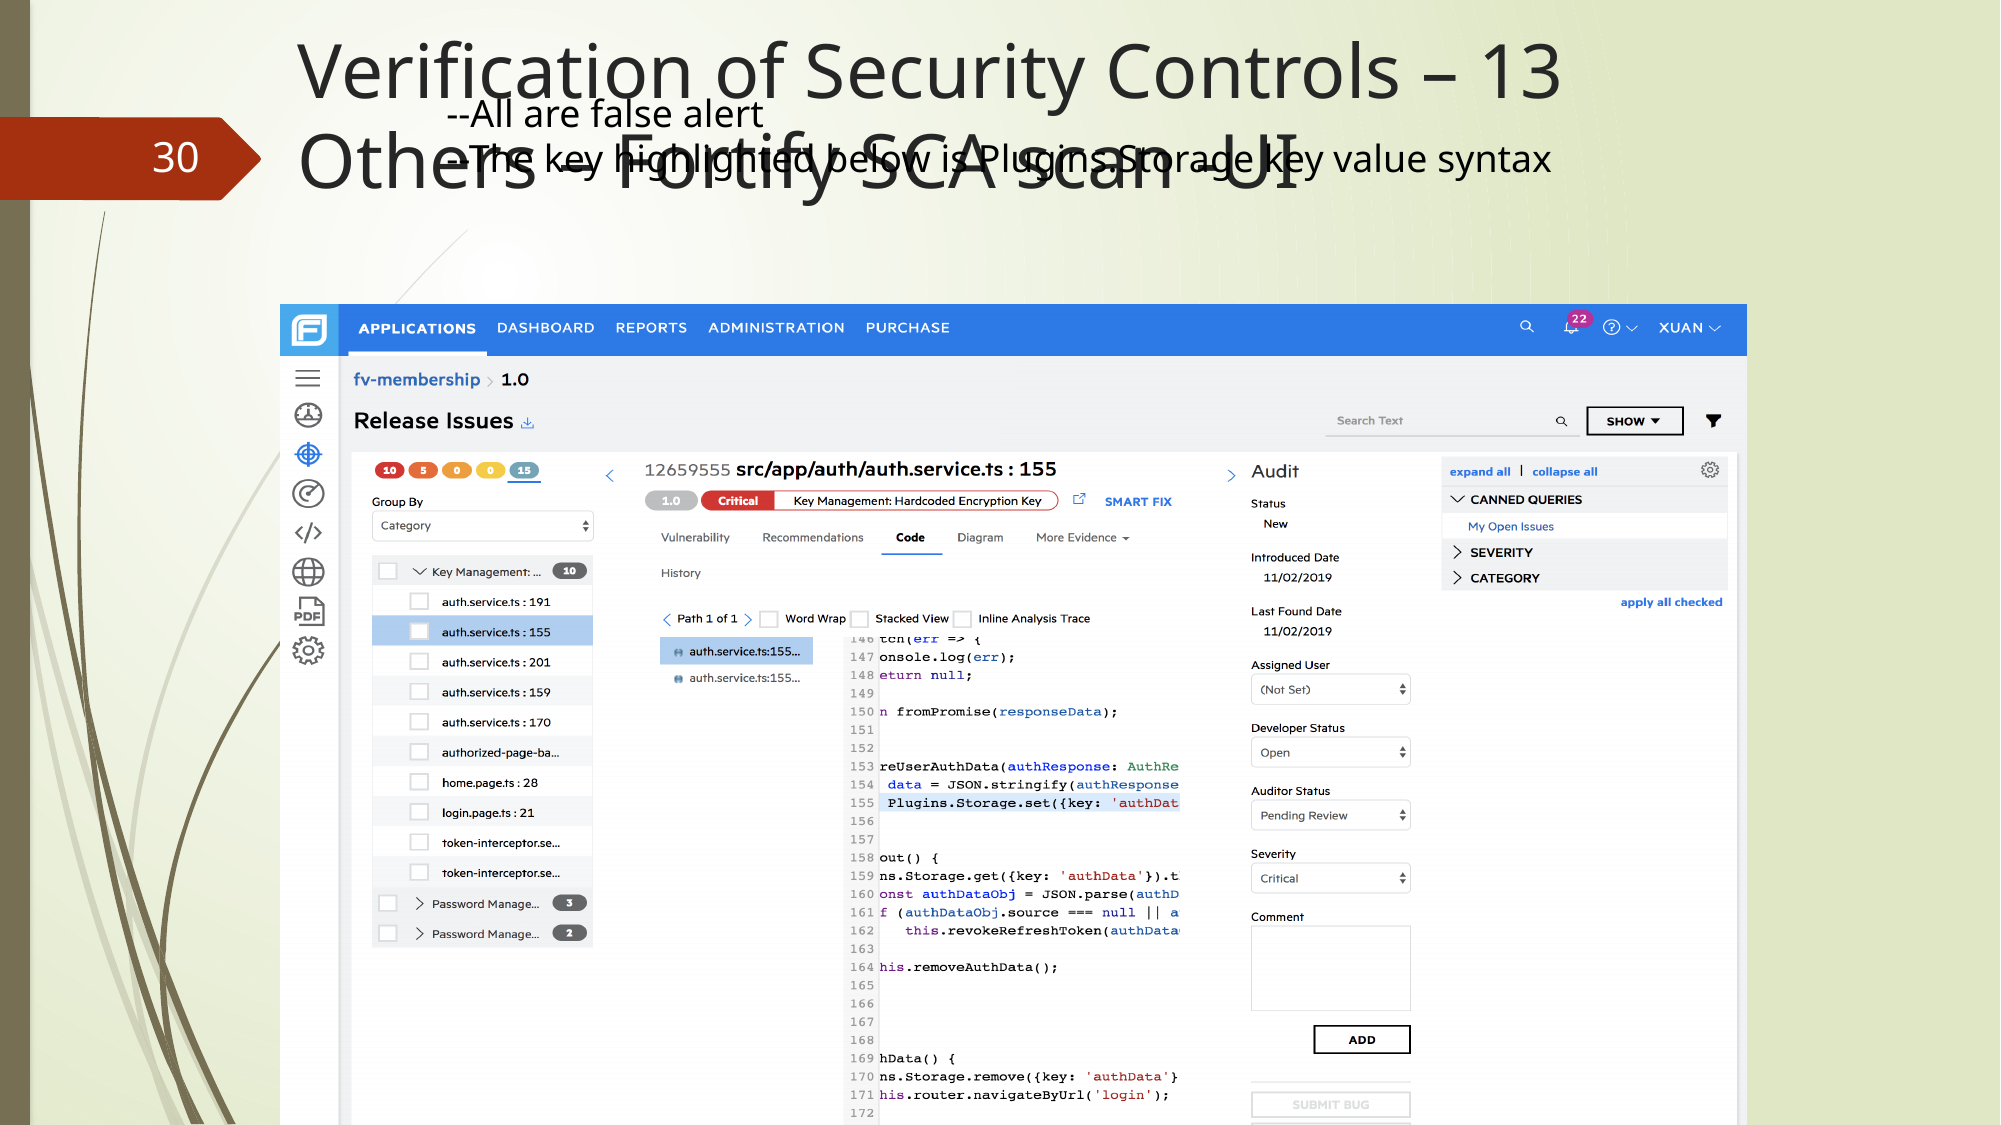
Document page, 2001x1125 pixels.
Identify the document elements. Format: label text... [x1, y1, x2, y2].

slide_number 30 [87, 129, 216, 190]
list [280, 304, 1747, 1125]
text_box --All are false alert --The key highlighted below is Plugins.Storage key value syntax [431, 83, 1569, 188]
title Verification of Security Controls – 13 Others – Fortify SCA scan -UI [282, 15, 1745, 243]
